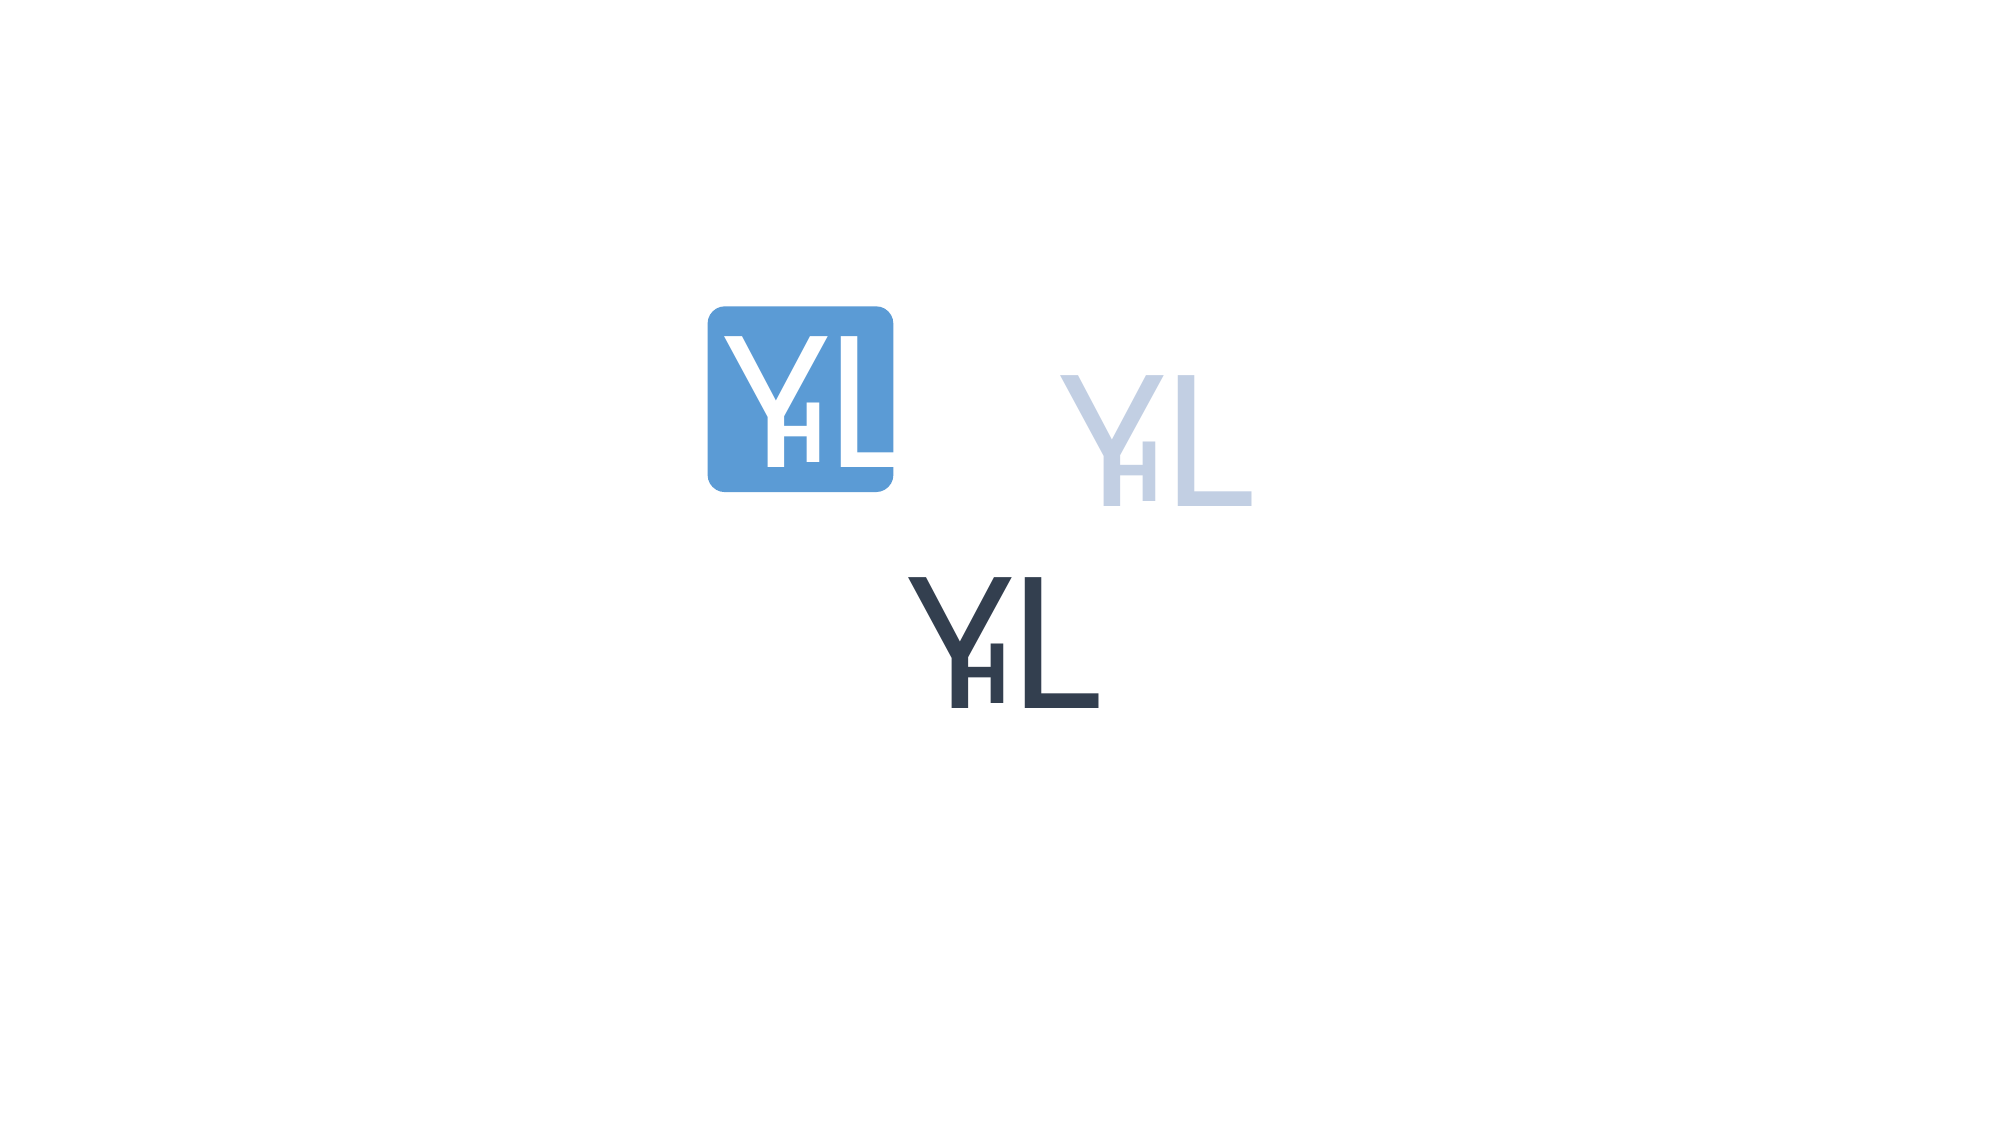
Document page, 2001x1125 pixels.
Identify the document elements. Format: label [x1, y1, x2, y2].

text_box [1045, 316, 1224, 554]
text_box [707, 276, 894, 514]
text_box [893, 518, 1066, 756]
